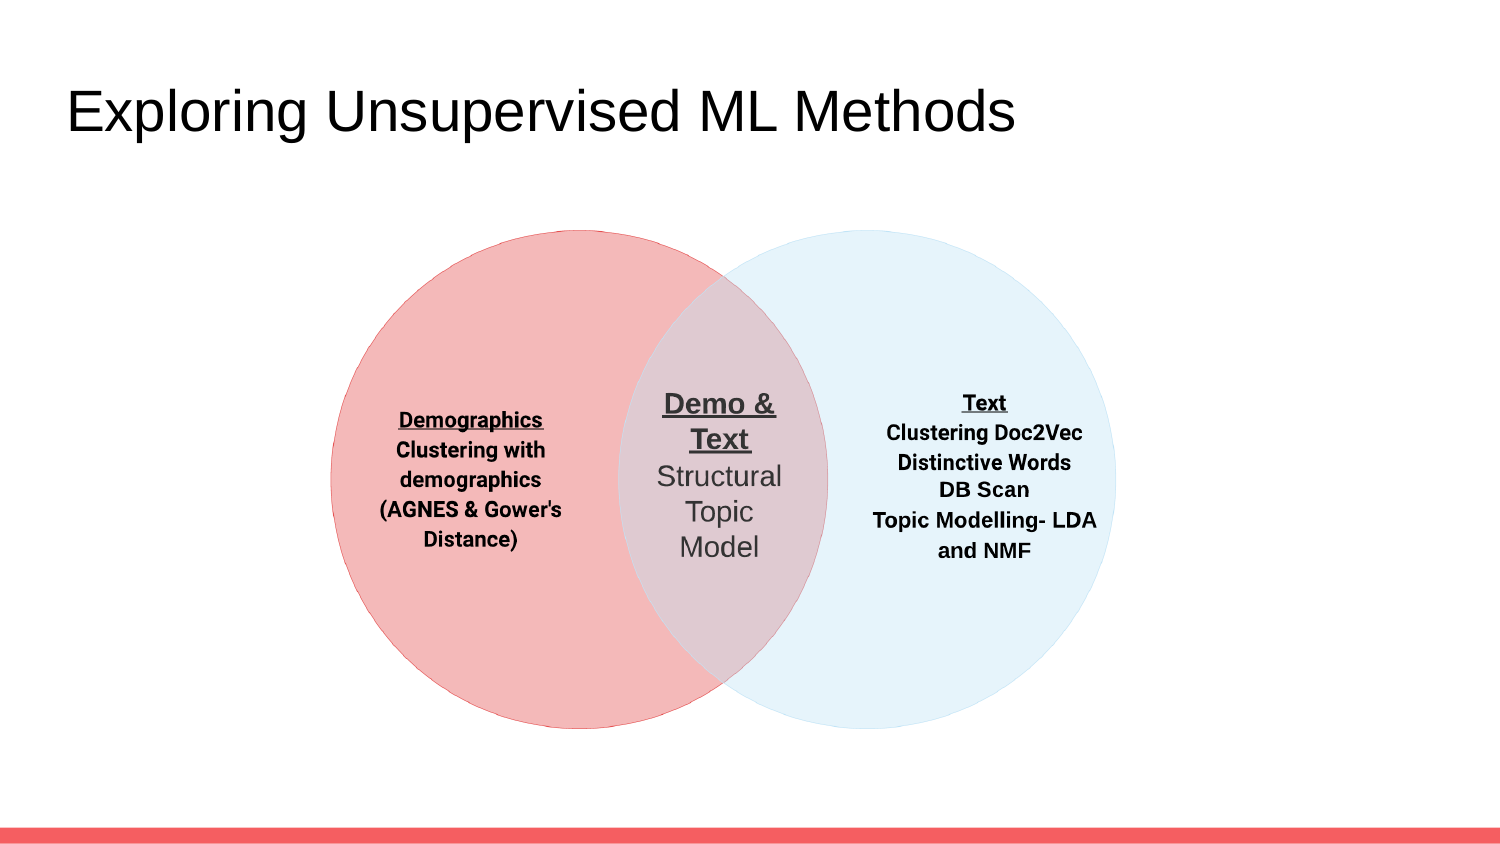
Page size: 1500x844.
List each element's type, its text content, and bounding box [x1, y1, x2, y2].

text_box Exploring Unsupervised ML Methods [51, 57, 1449, 152]
text_box [51, 188, 1449, 750]
picture [309, 208, 1138, 750]
